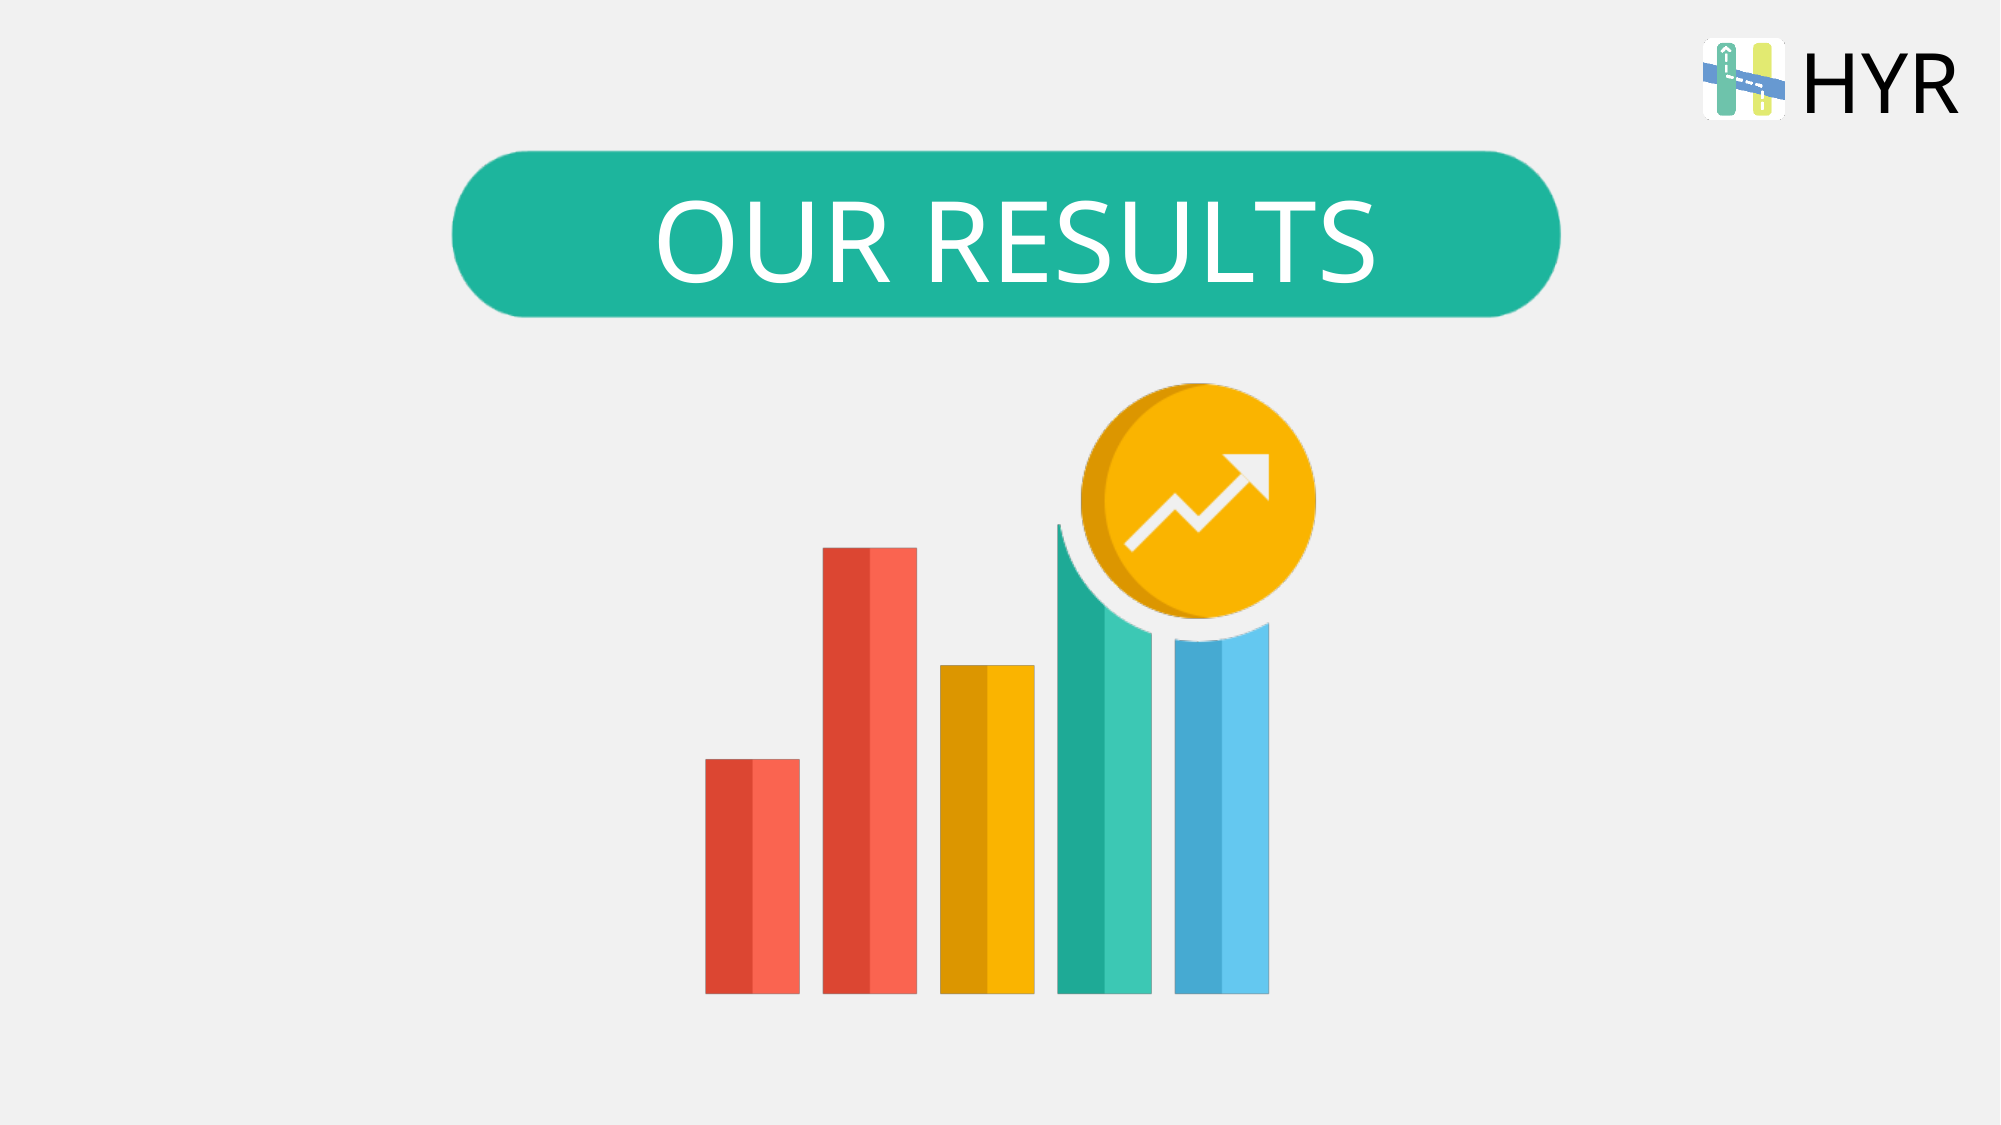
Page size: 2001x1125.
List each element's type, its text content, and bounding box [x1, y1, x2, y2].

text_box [1703, 23, 1977, 138]
picture [612, 337, 1363, 1088]
text_box OUR RESULTS [637, 162, 1613, 463]
picture [449, 149, 1563, 321]
